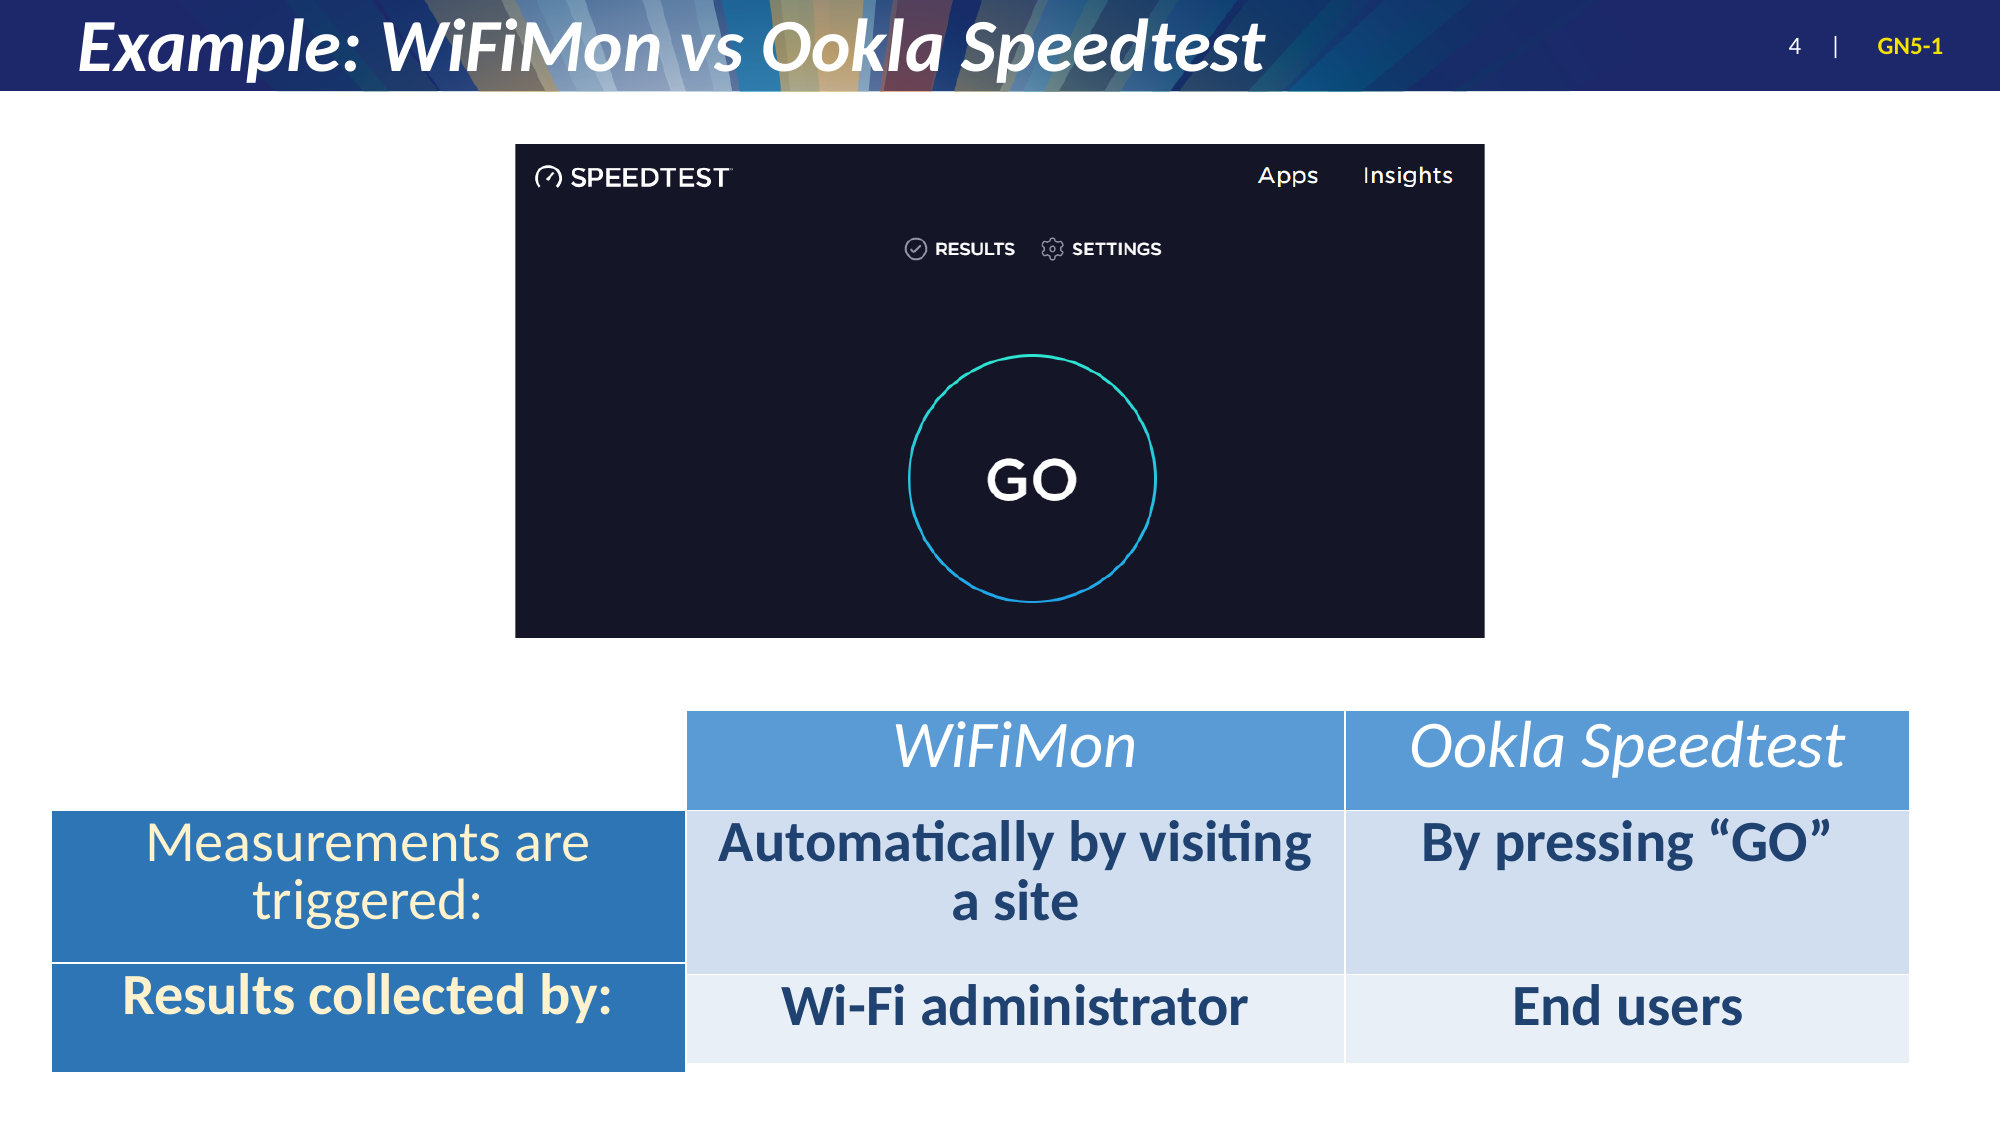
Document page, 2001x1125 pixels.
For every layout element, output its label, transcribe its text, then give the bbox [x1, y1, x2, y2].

table_cell End users [1346, 975, 1909, 1063]
table_header WiFiMon [687, 711, 1344, 810]
table_cell By pressing “GO” [1346, 811, 1909, 974]
text_box Example: WiFiMon vs Ookla Speedtest [62, 11, 1966, 83]
table_cell Wi-Fi administrator [687, 975, 1344, 1063]
picture [515, 144, 1485, 638]
table_header Measurements are triggered: [52, 811, 685, 962]
picture [0, 0, 1688, 92]
table_cell Automatically by visiting a site [687, 811, 1344, 974]
table_header Ookla Speedtest [1346, 711, 1909, 810]
table_cell Results collected by: [52, 964, 685, 1072]
